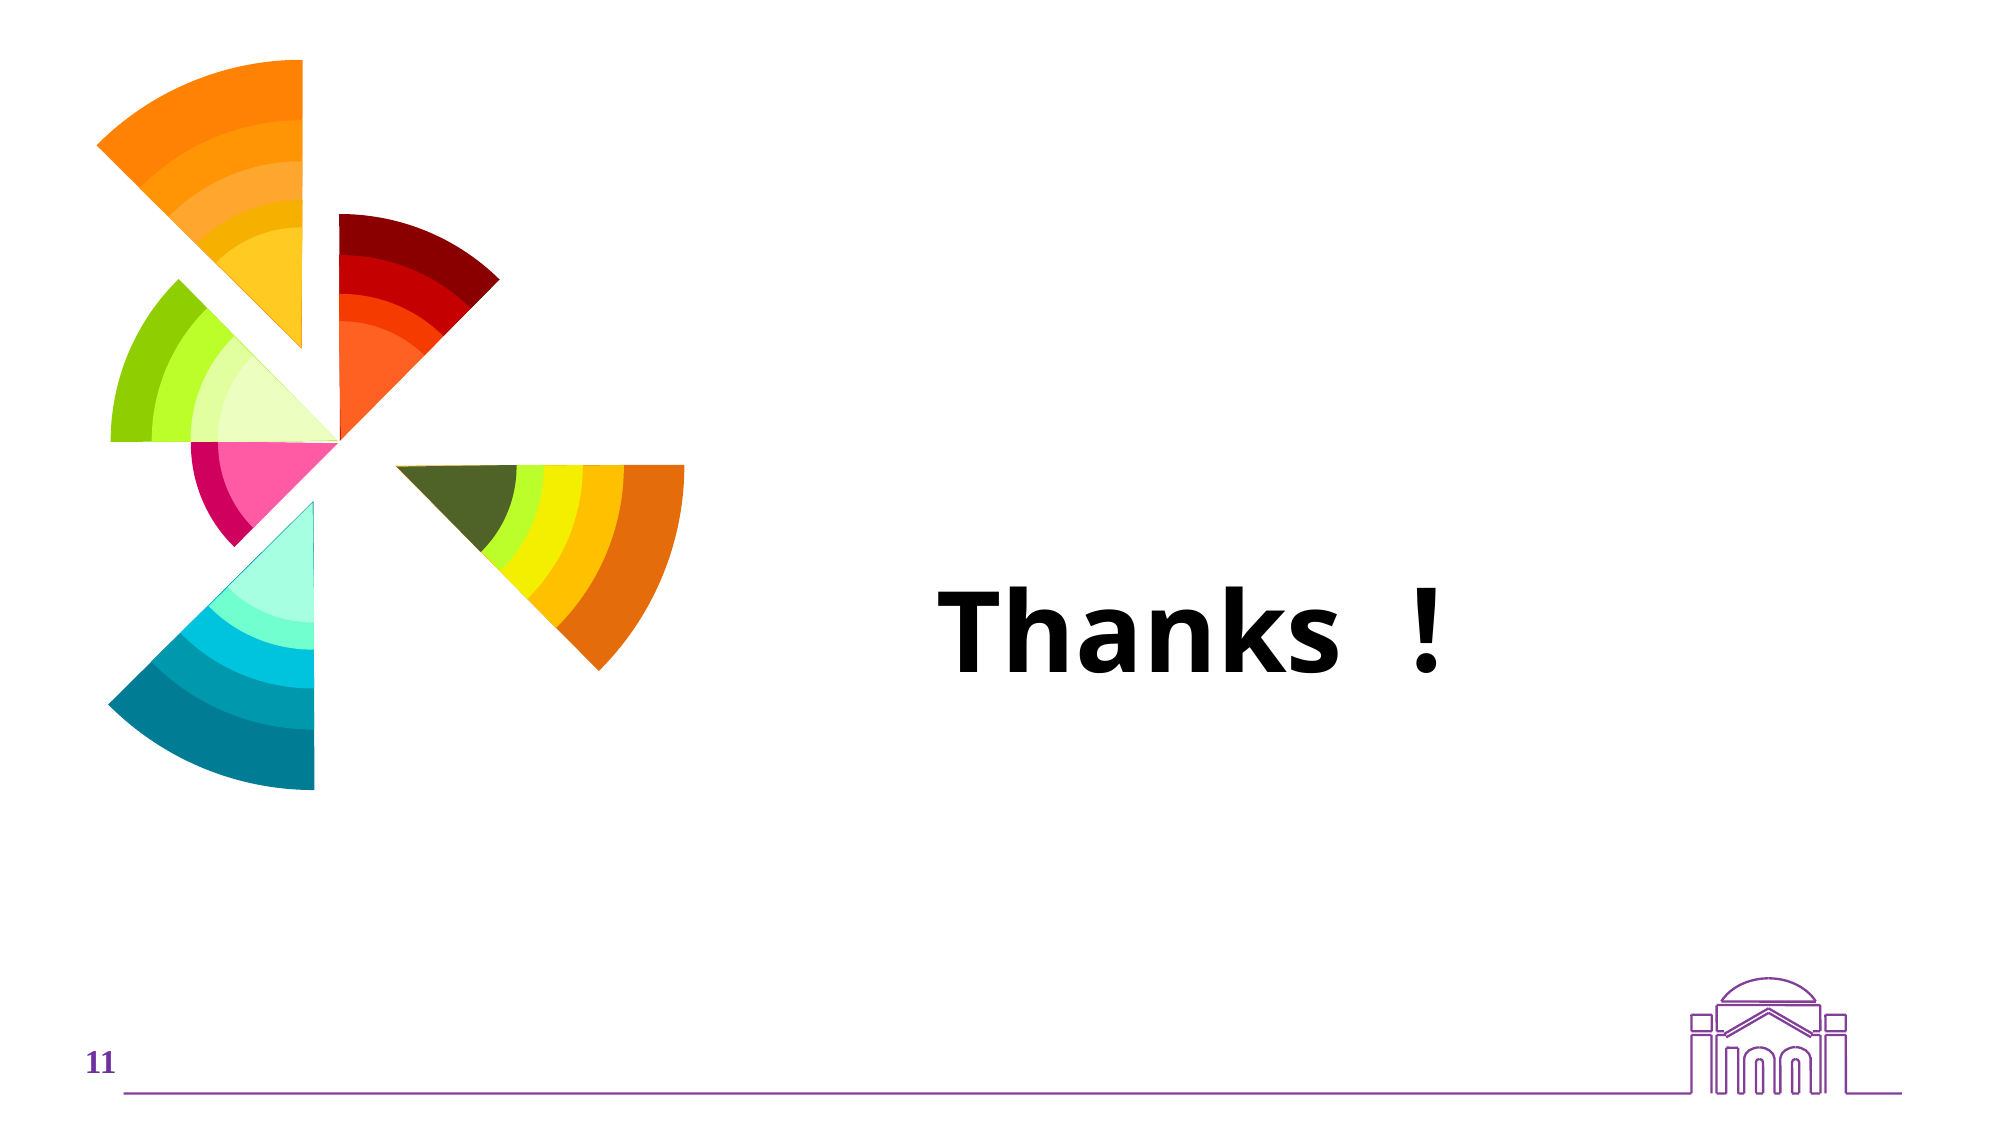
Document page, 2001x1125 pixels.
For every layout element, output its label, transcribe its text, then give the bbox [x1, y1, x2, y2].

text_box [106, 176, 685, 755]
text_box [12, 59, 591, 638]
text_box Thanks！ [921, 552, 1498, 703]
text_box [49, 151, 629, 731]
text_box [24, 211, 603, 791]
